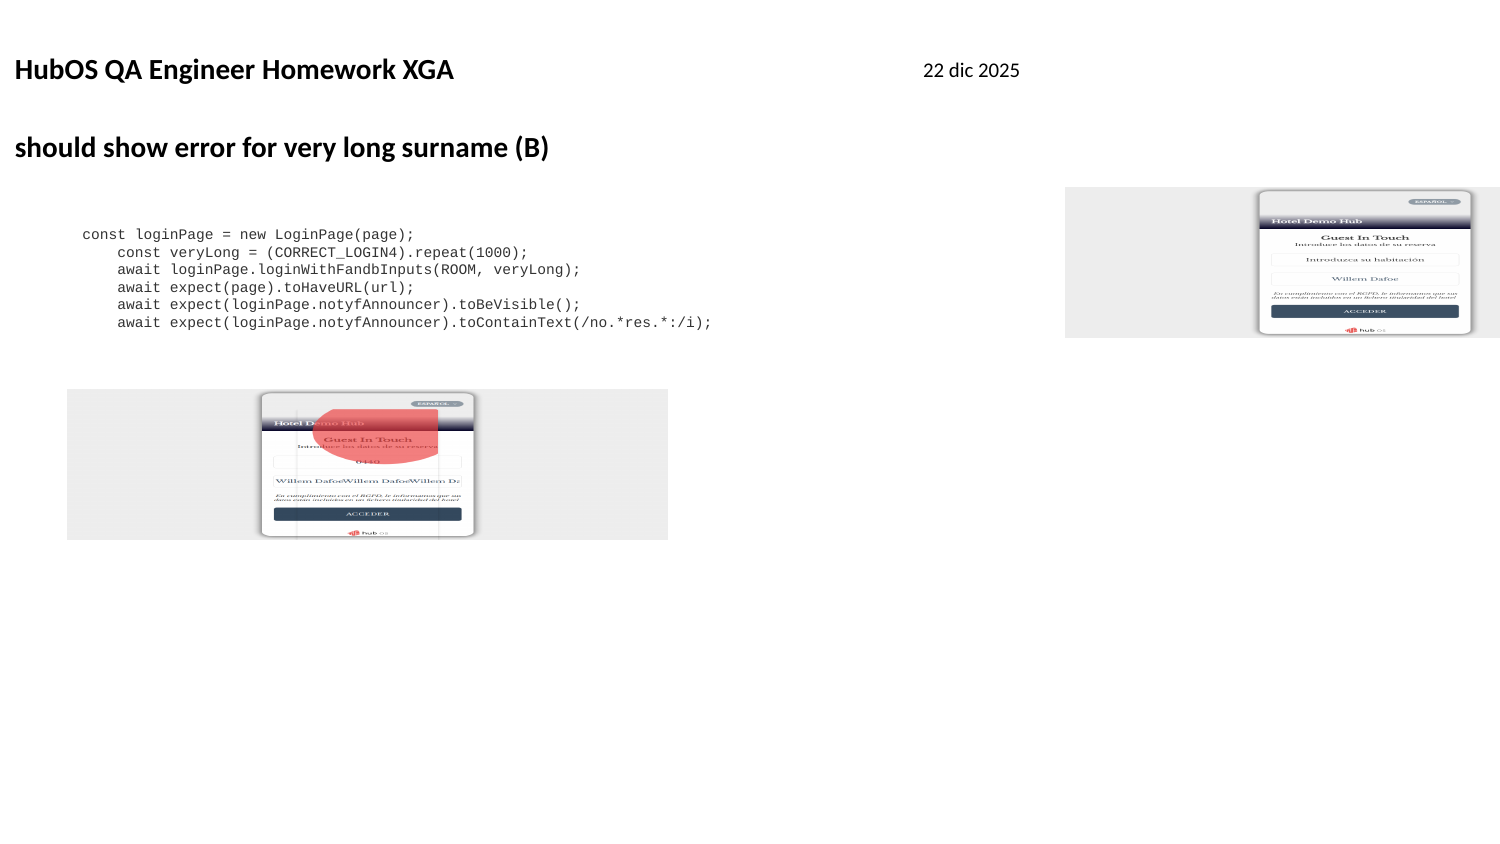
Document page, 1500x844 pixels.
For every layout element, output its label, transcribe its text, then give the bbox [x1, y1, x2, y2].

text_box HubOS QA Engineer Homework XGA [0, 37, 704, 98]
picture [1064, 187, 1500, 338]
text_box 22 dic 2025 [721, 46, 1035, 92]
picture [67, 389, 668, 540]
text_box should show error for very long surname (B) [0, 112, 1035, 180]
text_box const loginPage = new LoginPage(page); const veryLong = (CORRECT_LOGIN4).repeat(1000); await loginPage.loginWithFandbInputs(ROOM, veryLong); await expect(page).toHaveURL(url); await expect(loginPage.notyfAnnouncer).toBeVisible(); await expect(loginPage.notyfAnnouncer).toContainText(/no.*res.*:/i); [67, 187, 1028, 368]
